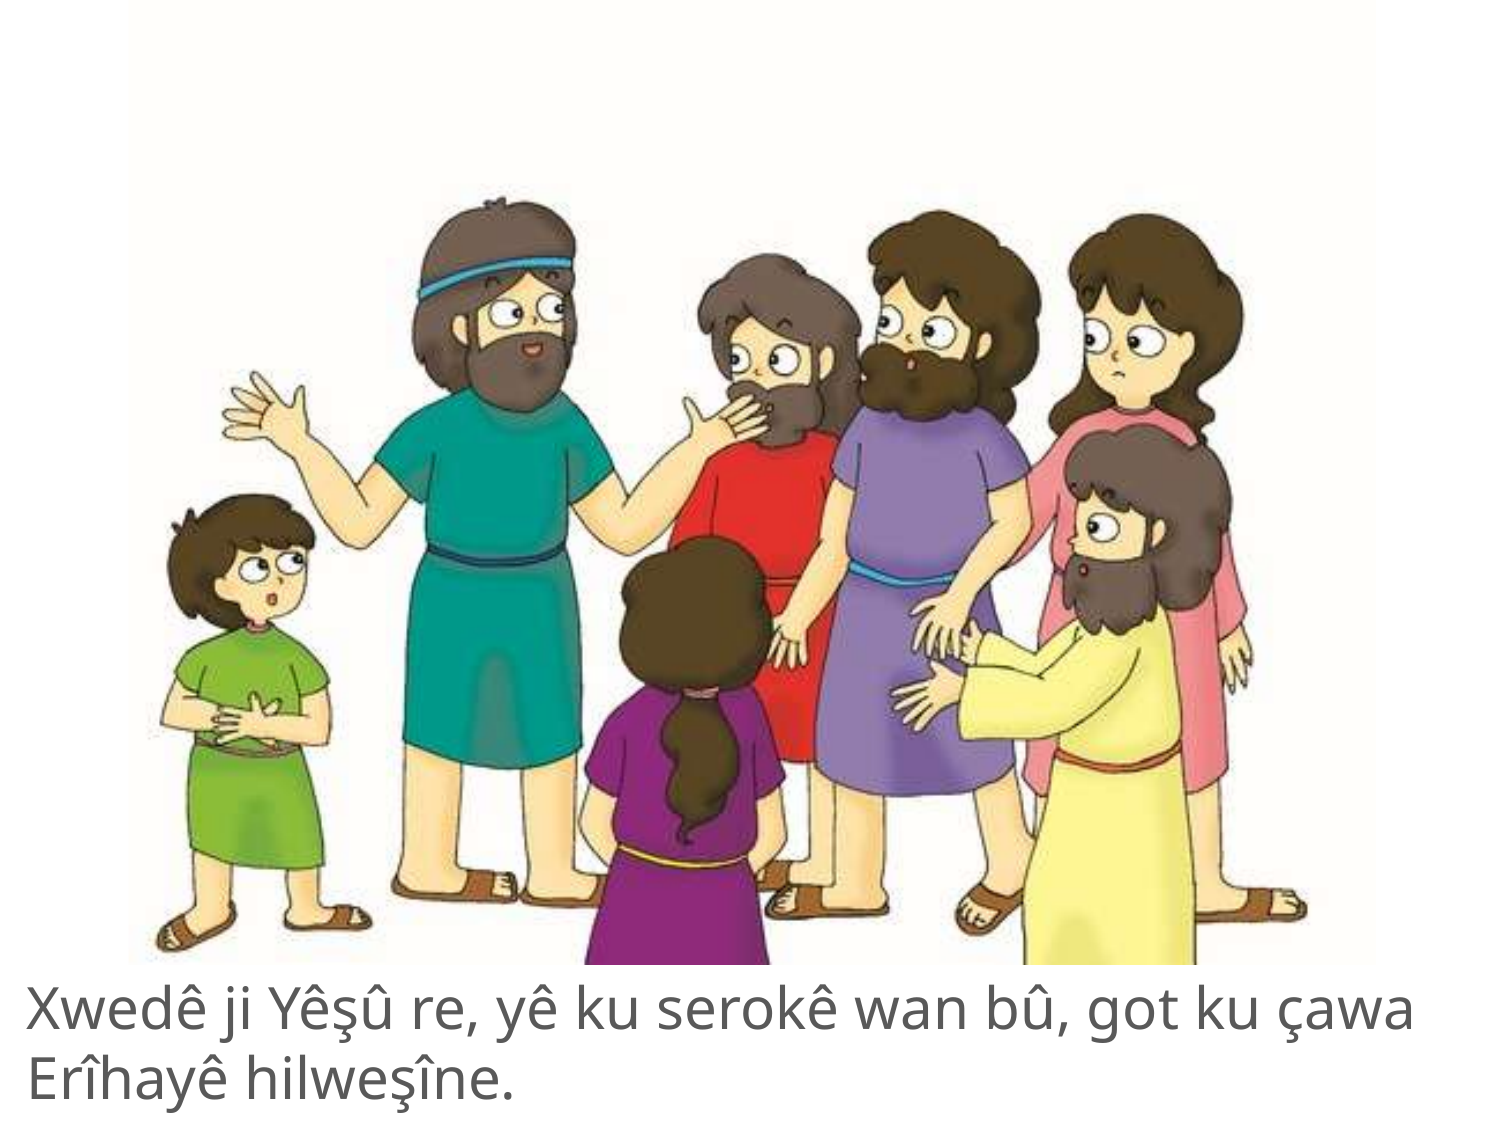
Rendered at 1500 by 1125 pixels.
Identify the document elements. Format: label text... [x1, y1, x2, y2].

picture [128, 0, 1377, 965]
text_box Xwedê ji Yêşû re, yê ku serokê wan bû, got ku çawa Erîhayê hilweşîne. [11, 964, 1483, 1119]
